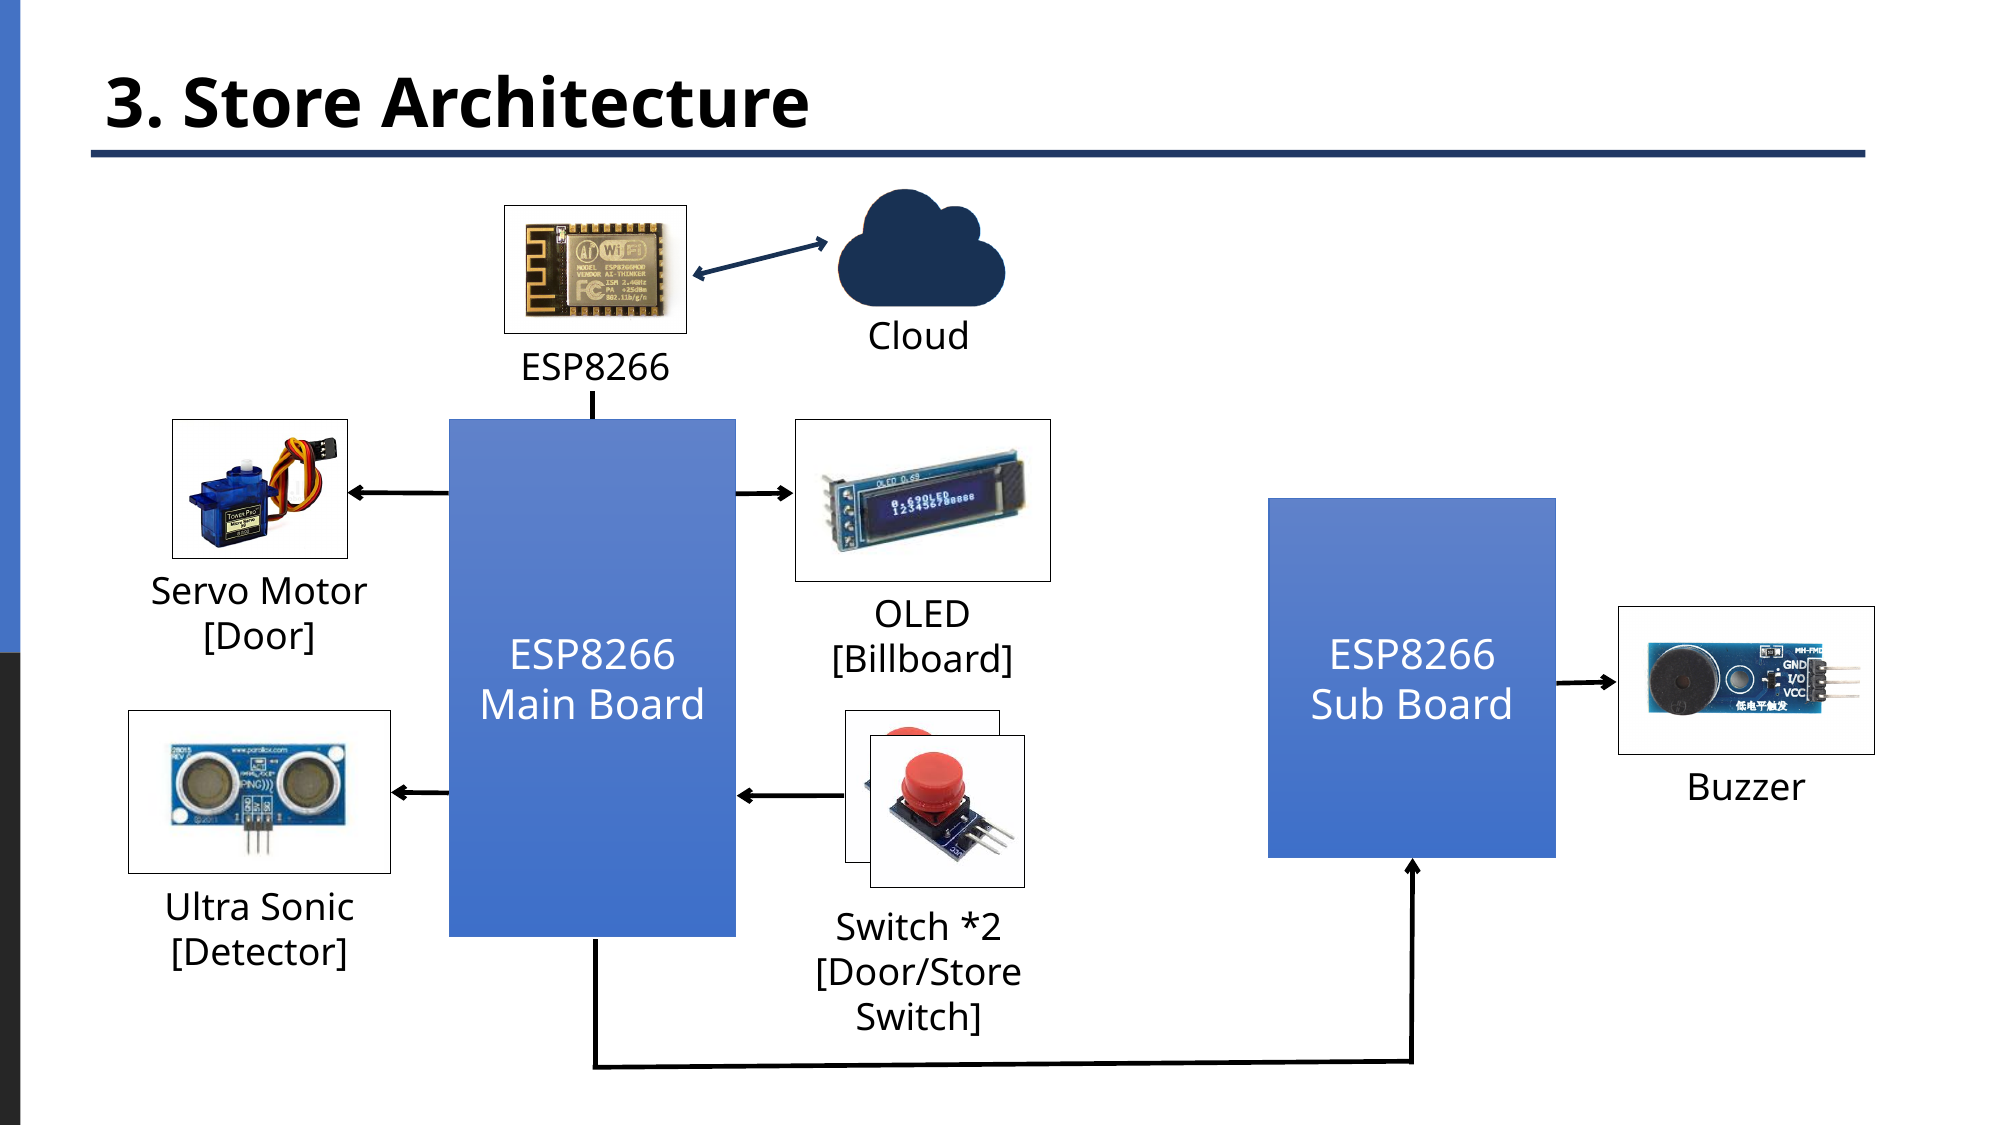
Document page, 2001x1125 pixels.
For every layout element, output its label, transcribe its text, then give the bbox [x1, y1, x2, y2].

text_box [791, 419, 1054, 690]
text_box ESP8266 Sub Board [1268, 498, 1556, 858]
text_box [128, 710, 391, 982]
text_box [128, 419, 391, 666]
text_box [1615, 606, 1878, 816]
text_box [692, 241, 787, 276]
text_box ESP8266 Main Board [449, 419, 736, 937]
title 3. Store Architecture [90, 59, 1910, 150]
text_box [787, 710, 1051, 1048]
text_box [592, 857, 1413, 1069]
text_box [464, 205, 727, 397]
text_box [787, 171, 1051, 366]
